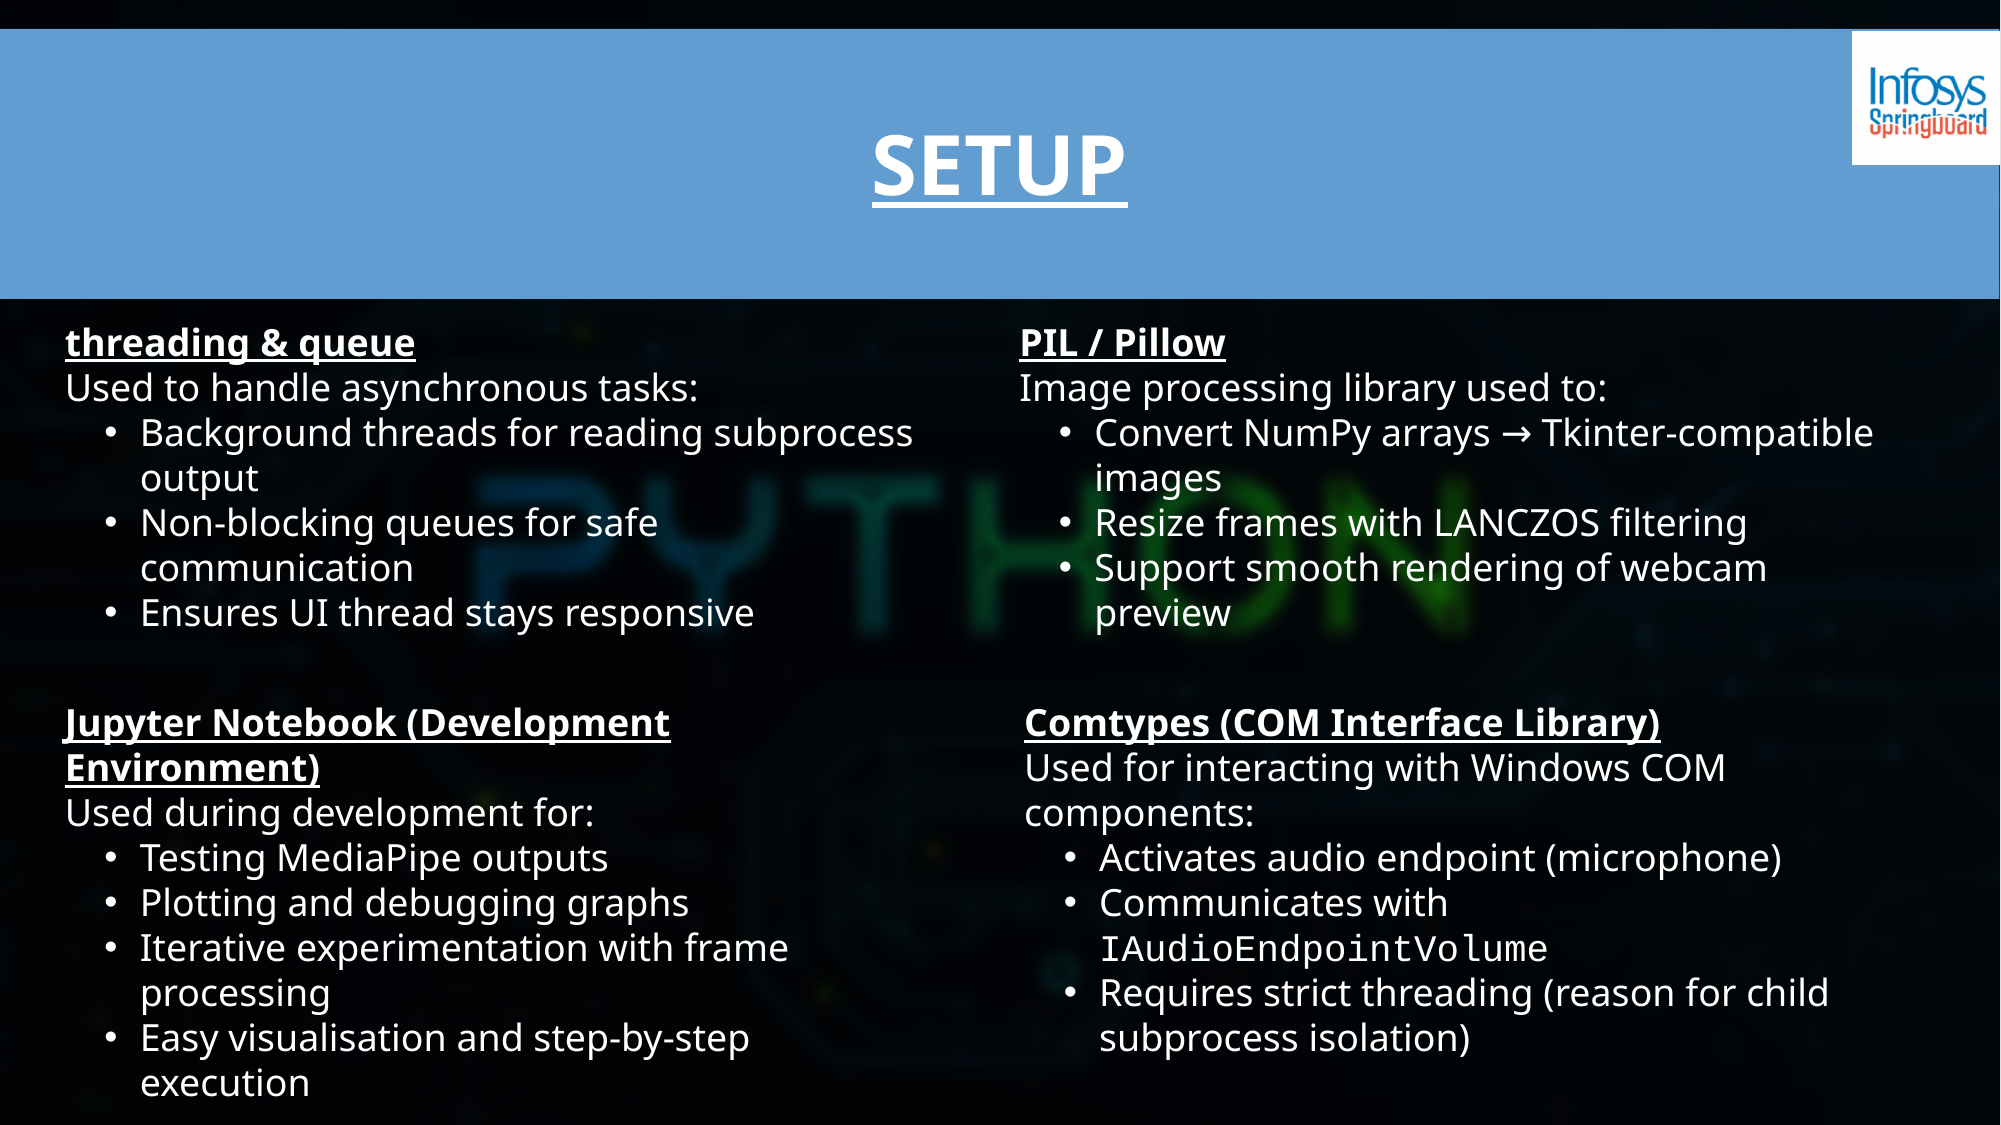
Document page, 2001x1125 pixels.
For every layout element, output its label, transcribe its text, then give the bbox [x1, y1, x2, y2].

text_box PIL / Pillow Image processing library used to: Convert NumPy arrays → Tkinter-compatible images Resize frames with LANCZOS filtering Support smooth rendering of webcam preview [1004, 311, 1920, 642]
text_box Comtypes (COM Interface Library) Used for interacting with Windows COM components: Activates audio endpoint (microphone) Communicates with IAudioEndpointVolume Requires strict threading (reason for child subprocess isolation) [1009, 691, 1915, 1067]
text_box threading & queue Used to handle asynchronous tasks: Background threads for reading subprocess output Non-blocking queues for safe communication Ensures UI thread stays responsive [50, 311, 931, 642]
picture [0, 0, 2001, 1125]
text_box Jupyter Notebook (Development Environment) Used during development for: Testing MediaPipe outputs Plotting and debugging graphs Iterative experimentation with frame processing Easy visualisation and step-by-step execution [50, 691, 860, 1112]
title Setup [197, 46, 1803, 295]
